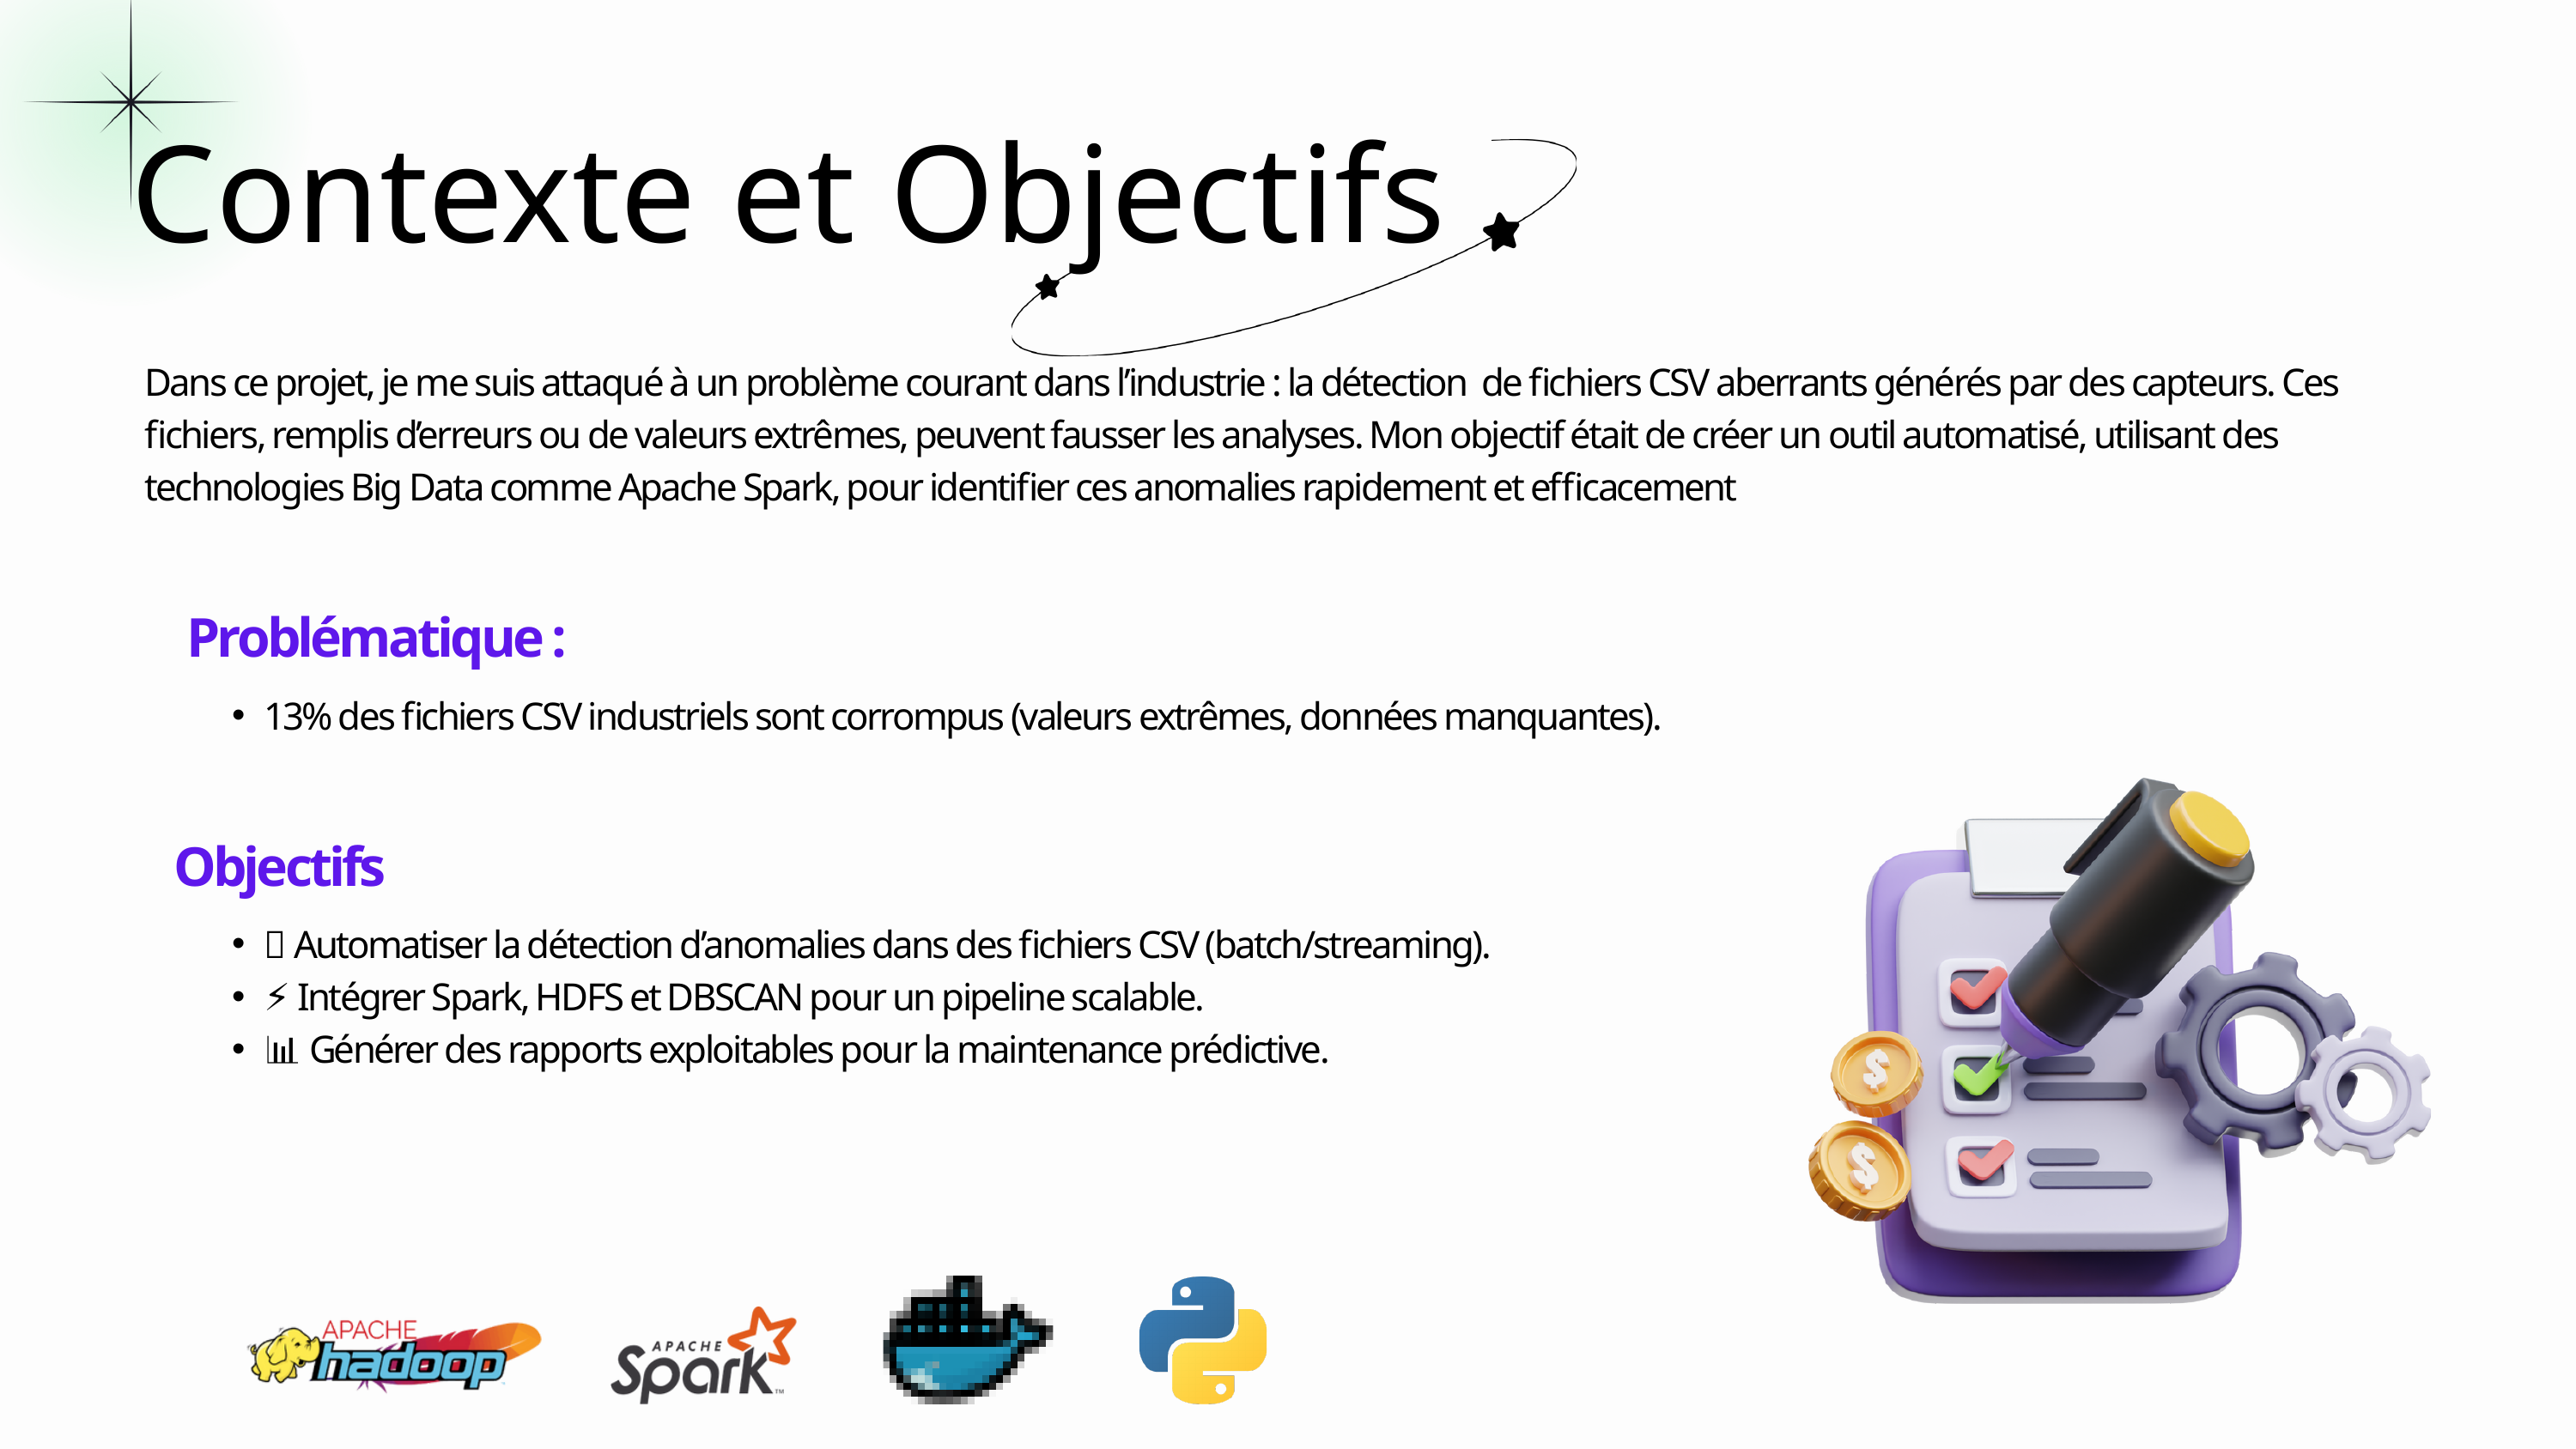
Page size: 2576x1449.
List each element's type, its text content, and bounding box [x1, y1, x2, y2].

text_box [883, 1276, 1054, 1404]
text_box [611, 1307, 797, 1404]
text_box 🎯 Automatiser la détection d’anomalies dans des fichiers CSV (batch/streaming). ⚡ Intégrer Spark, HDFS et DBSCAN pour un pipeline scalable. 📊 Générer des rapports exploitables pour la maintenance prédictive. [199, 912, 1582, 1071]
text_box [0, 0, 312, 306]
text_box Dans ce projet, je me suis attaqué à un problème courant dans l’industrie : la détection de fichiers CSV aberrants générés par des capteurs. Ces fichiers, remplis d’erreurs ou de valeurs extrêmes, peuvent fausser les analyses. Mon objectif était de créer un outil automatisé, utilisant des technologies Big Data comme Apache Spark, pour identifier ces anomalies rapidement et efficacement [144, 350, 2432, 509]
text_box Contexte et Objectifs [131, 138, 1475, 270]
text_box 13% des fichiers CSV industriels sont corrompus (valeurs extrêmes, données manquantes). [199, 684, 1697, 737]
text_box Problématique : [144, 592, 620, 669]
text_box [237, 1308, 554, 1404]
text_box Objectifs [144, 822, 416, 898]
text_box [1007, 137, 1582, 350]
text_box [21, 0, 240, 211]
text_box [1139, 1276, 1267, 1404]
text_box [1808, 778, 2432, 1304]
